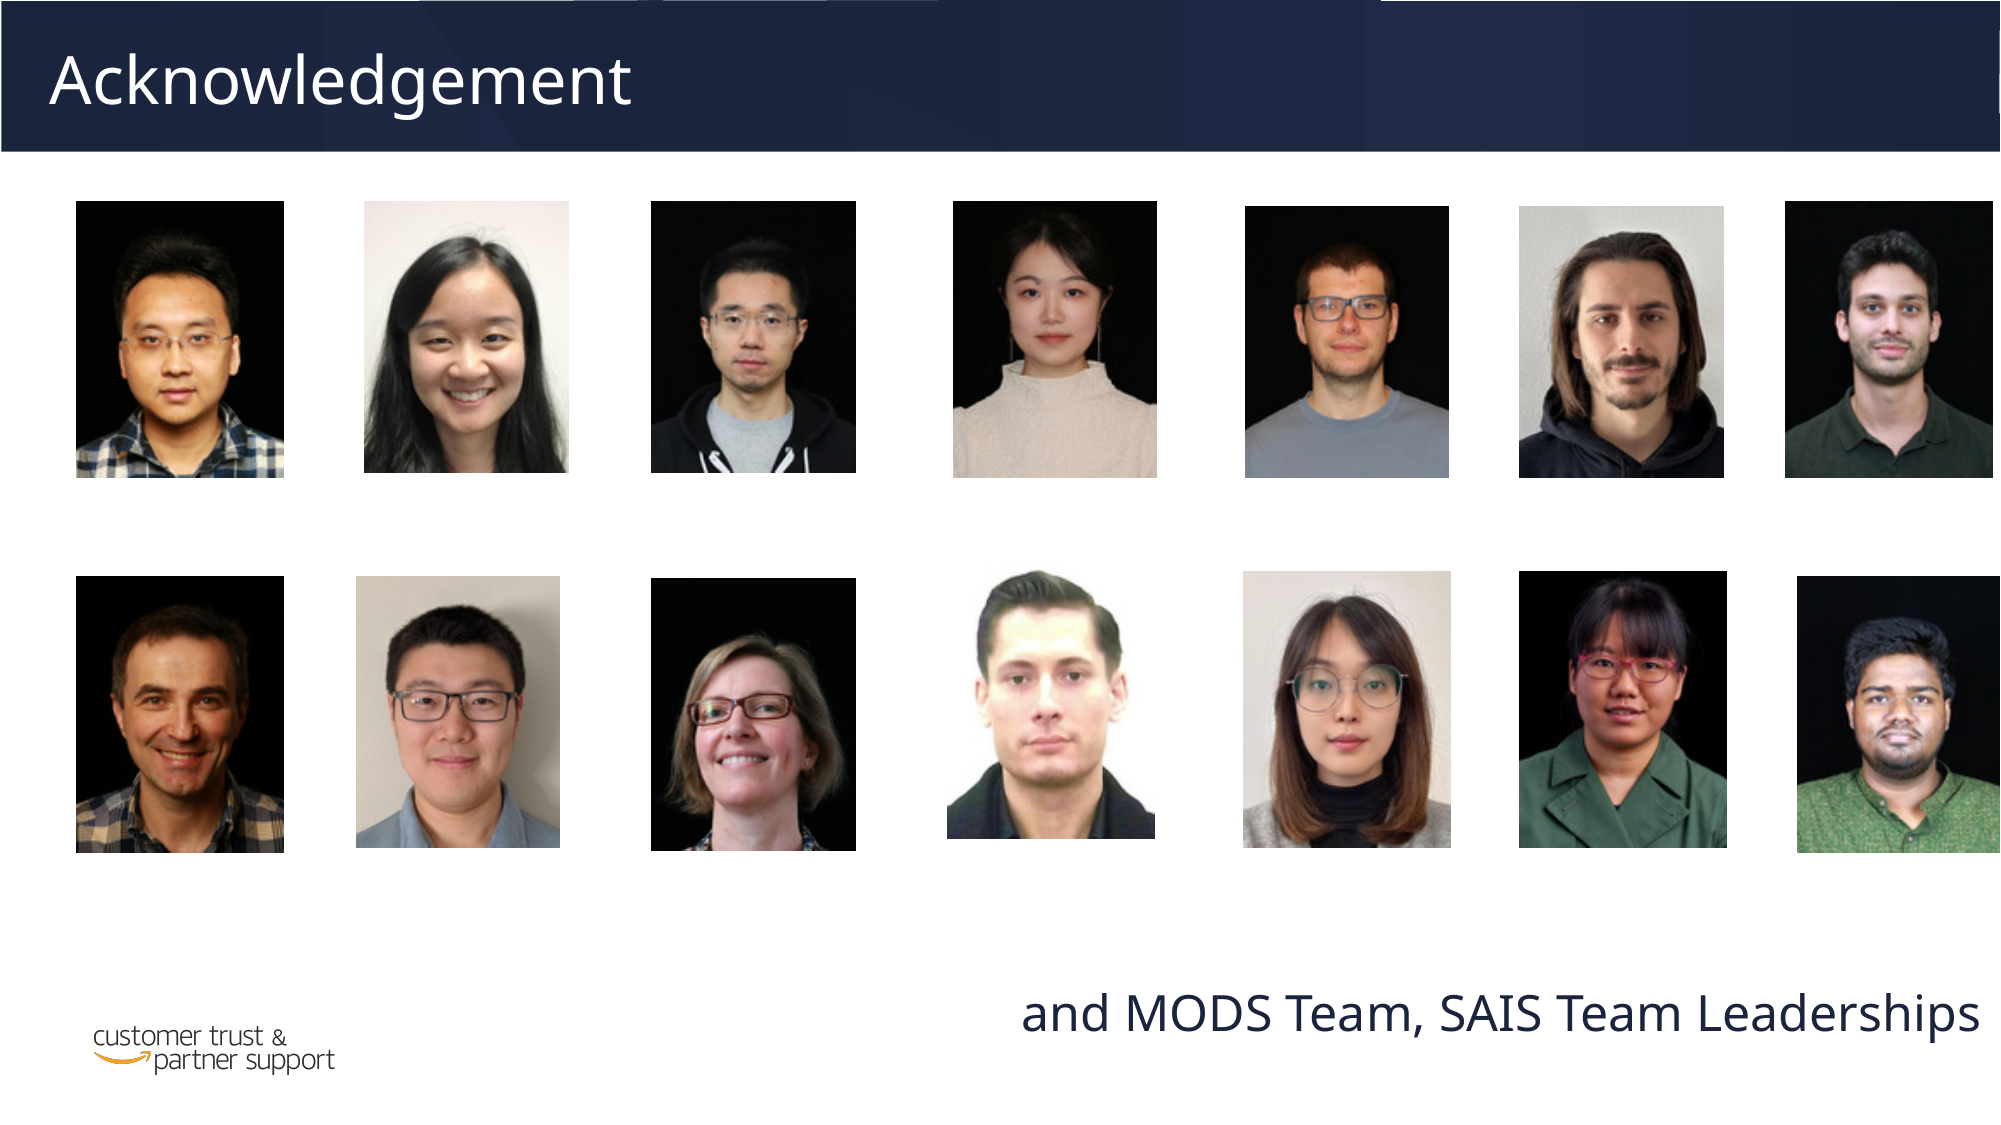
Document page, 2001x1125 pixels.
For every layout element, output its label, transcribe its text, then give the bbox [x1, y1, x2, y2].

text_box and MODS Team, SAIS Team Leaderships [1006, 973, 1997, 1049]
picture [1785, 201, 1993, 478]
list Acknowledgement [34, 30, 1566, 141]
picture [1519, 206, 1724, 478]
picture [1245, 206, 1449, 478]
picture [76, 201, 284, 478]
picture [651, 201, 856, 474]
picture [1519, 571, 1727, 848]
picture [947, 562, 1155, 839]
picture [953, 201, 1157, 478]
picture [356, 576, 560, 848]
picture [1243, 571, 1451, 848]
picture [76, 576, 284, 853]
picture [651, 578, 856, 851]
picture [364, 201, 569, 474]
picture [1796, 576, 2000, 853]
